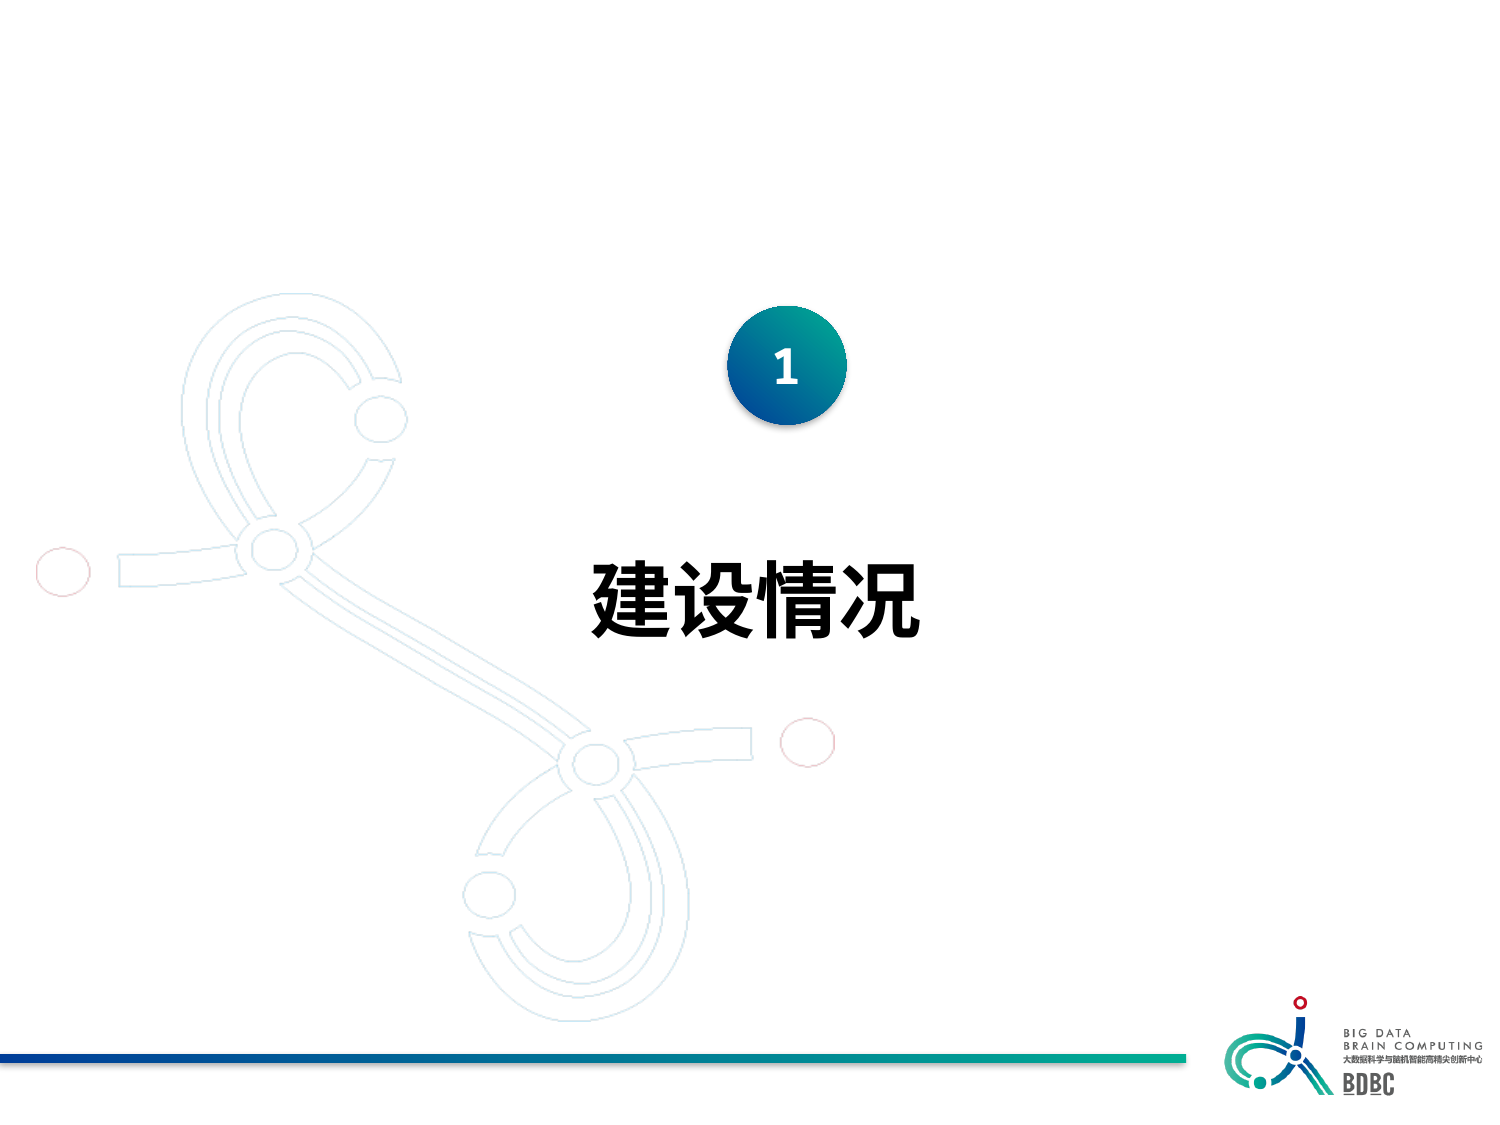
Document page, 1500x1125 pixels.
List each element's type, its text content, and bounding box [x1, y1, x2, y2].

list 建设情况 [118, 475, 1394, 722]
picture [1224, 996, 1483, 1096]
list 1 [755, 327, 818, 446]
picture [36, 293, 835, 1022]
